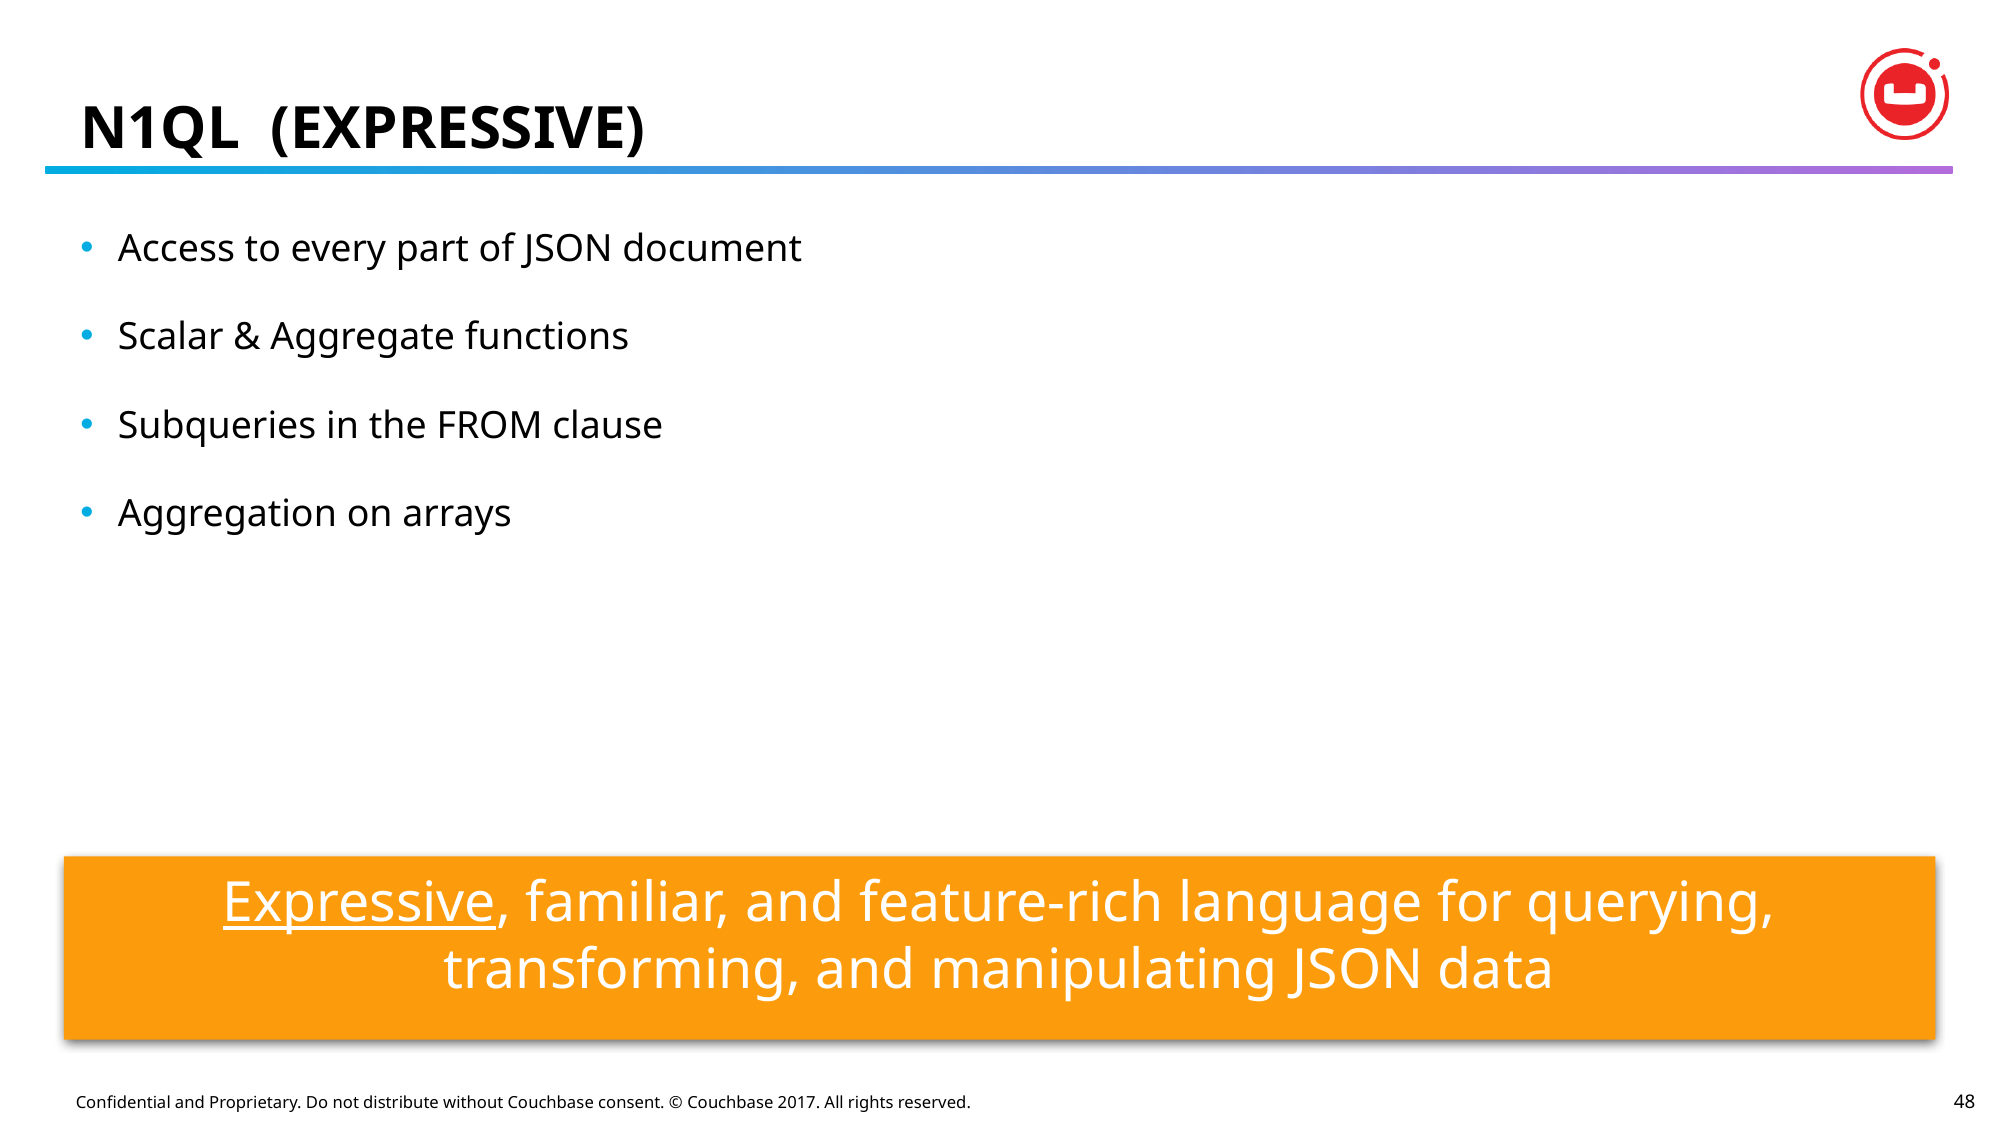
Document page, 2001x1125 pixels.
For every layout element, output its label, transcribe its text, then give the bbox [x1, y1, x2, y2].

list Access to every part of JSON document Scalar & Aggregate functions Subqueries in the FROM clause Aggregation on arrays [65, 193, 1905, 852]
text_box Expressive, familiar, and feature-rich language for querying, transforming, and manipulating JSON data [63, 856, 1936, 1040]
title N1QL (EXPRESSIVE) [65, 84, 1768, 175]
picture [1860, 48, 1958, 140]
